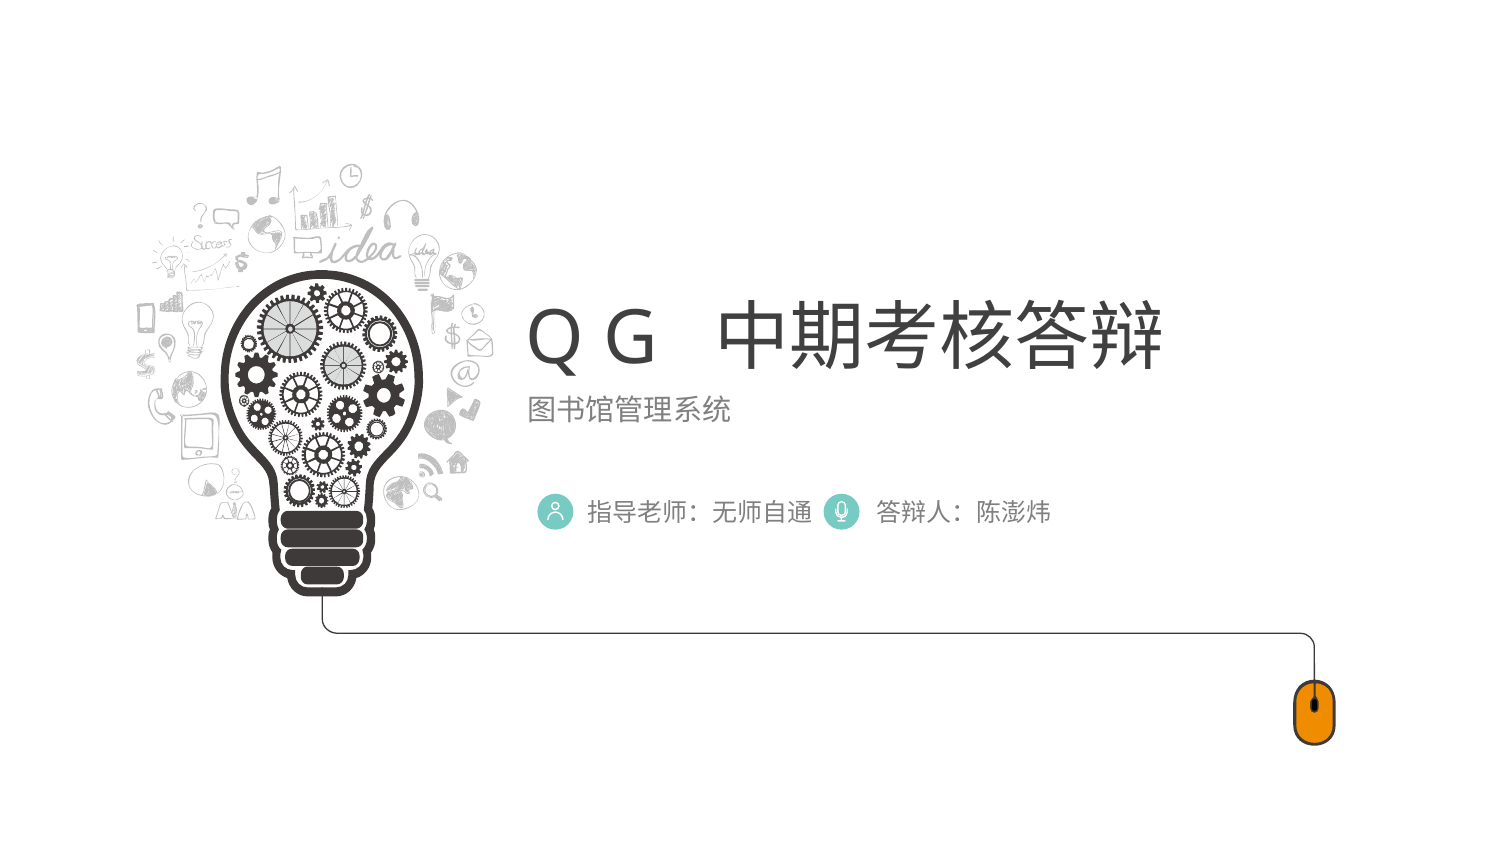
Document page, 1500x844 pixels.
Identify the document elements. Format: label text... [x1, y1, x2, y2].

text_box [322, 587, 1315, 697]
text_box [135, 161, 495, 597]
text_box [537, 488, 1068, 535]
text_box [1292, 679, 1336, 746]
text_box 图书馆管理系统 [512, 383, 1305, 434]
text_box Q G 中期考核答辩 [510, 280, 1397, 386]
